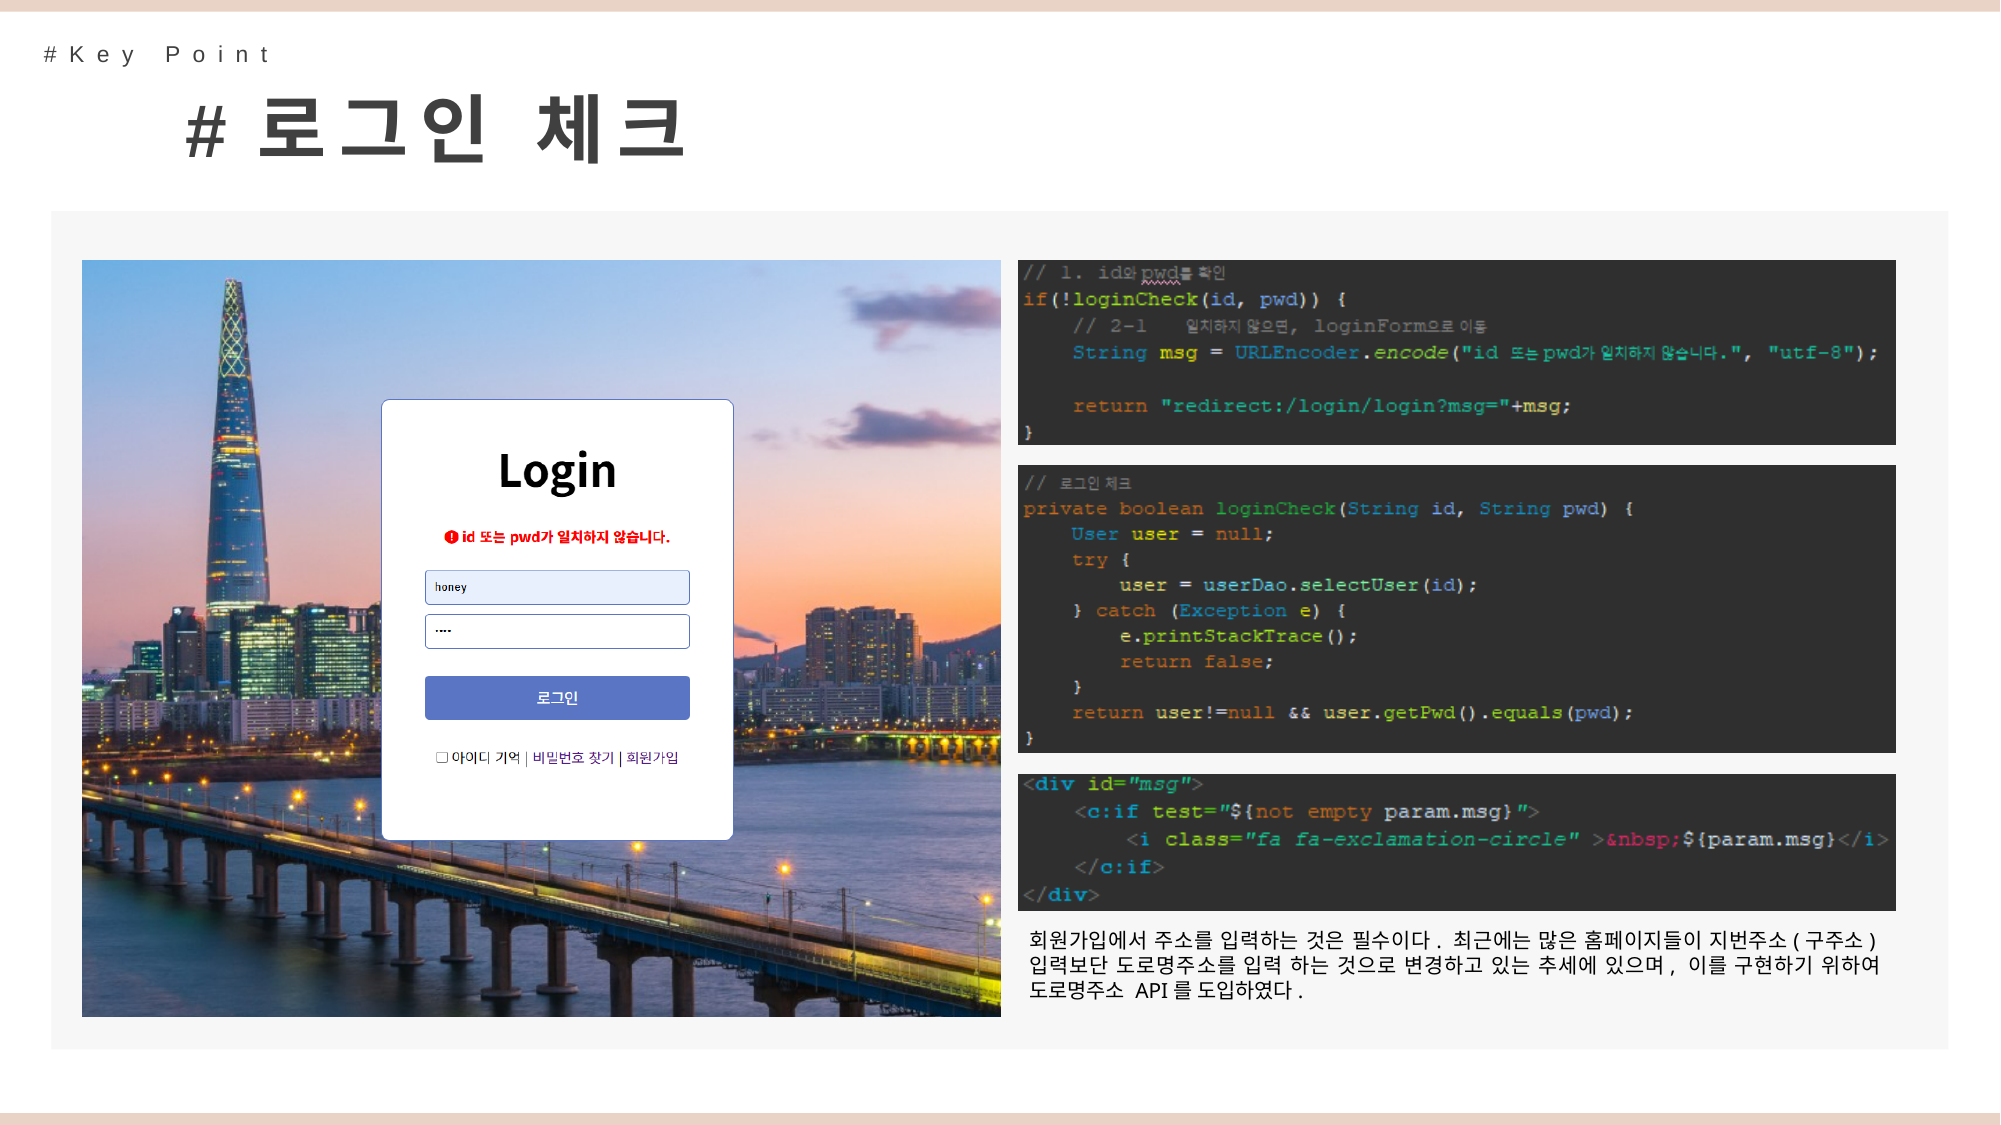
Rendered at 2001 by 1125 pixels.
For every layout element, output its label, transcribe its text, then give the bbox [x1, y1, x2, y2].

text_box [50, 210, 1949, 1050]
text_box #로그인 체크 [170, 75, 702, 181]
text_box 회원가입에서 주소를 입력하는 것은 필수이다. 최근에는 많은 홈페이지들이 지번주소(구주소)입력보단 도로명주소를 입력 하는 것으로 변경하고 있는 추세에 있으며, 이를 구현하기 위하여 도로명주소 API를 도입하였다. [1014, 920, 1896, 1010]
text_box [0, 0, 2000, 13]
text_box #Key Point [29, 32, 283, 75]
picture [1018, 465, 1896, 753]
text_box [0, 1112, 2000, 1125]
picture [1018, 260, 1896, 445]
picture [82, 260, 1001, 1017]
picture [1018, 774, 1896, 911]
